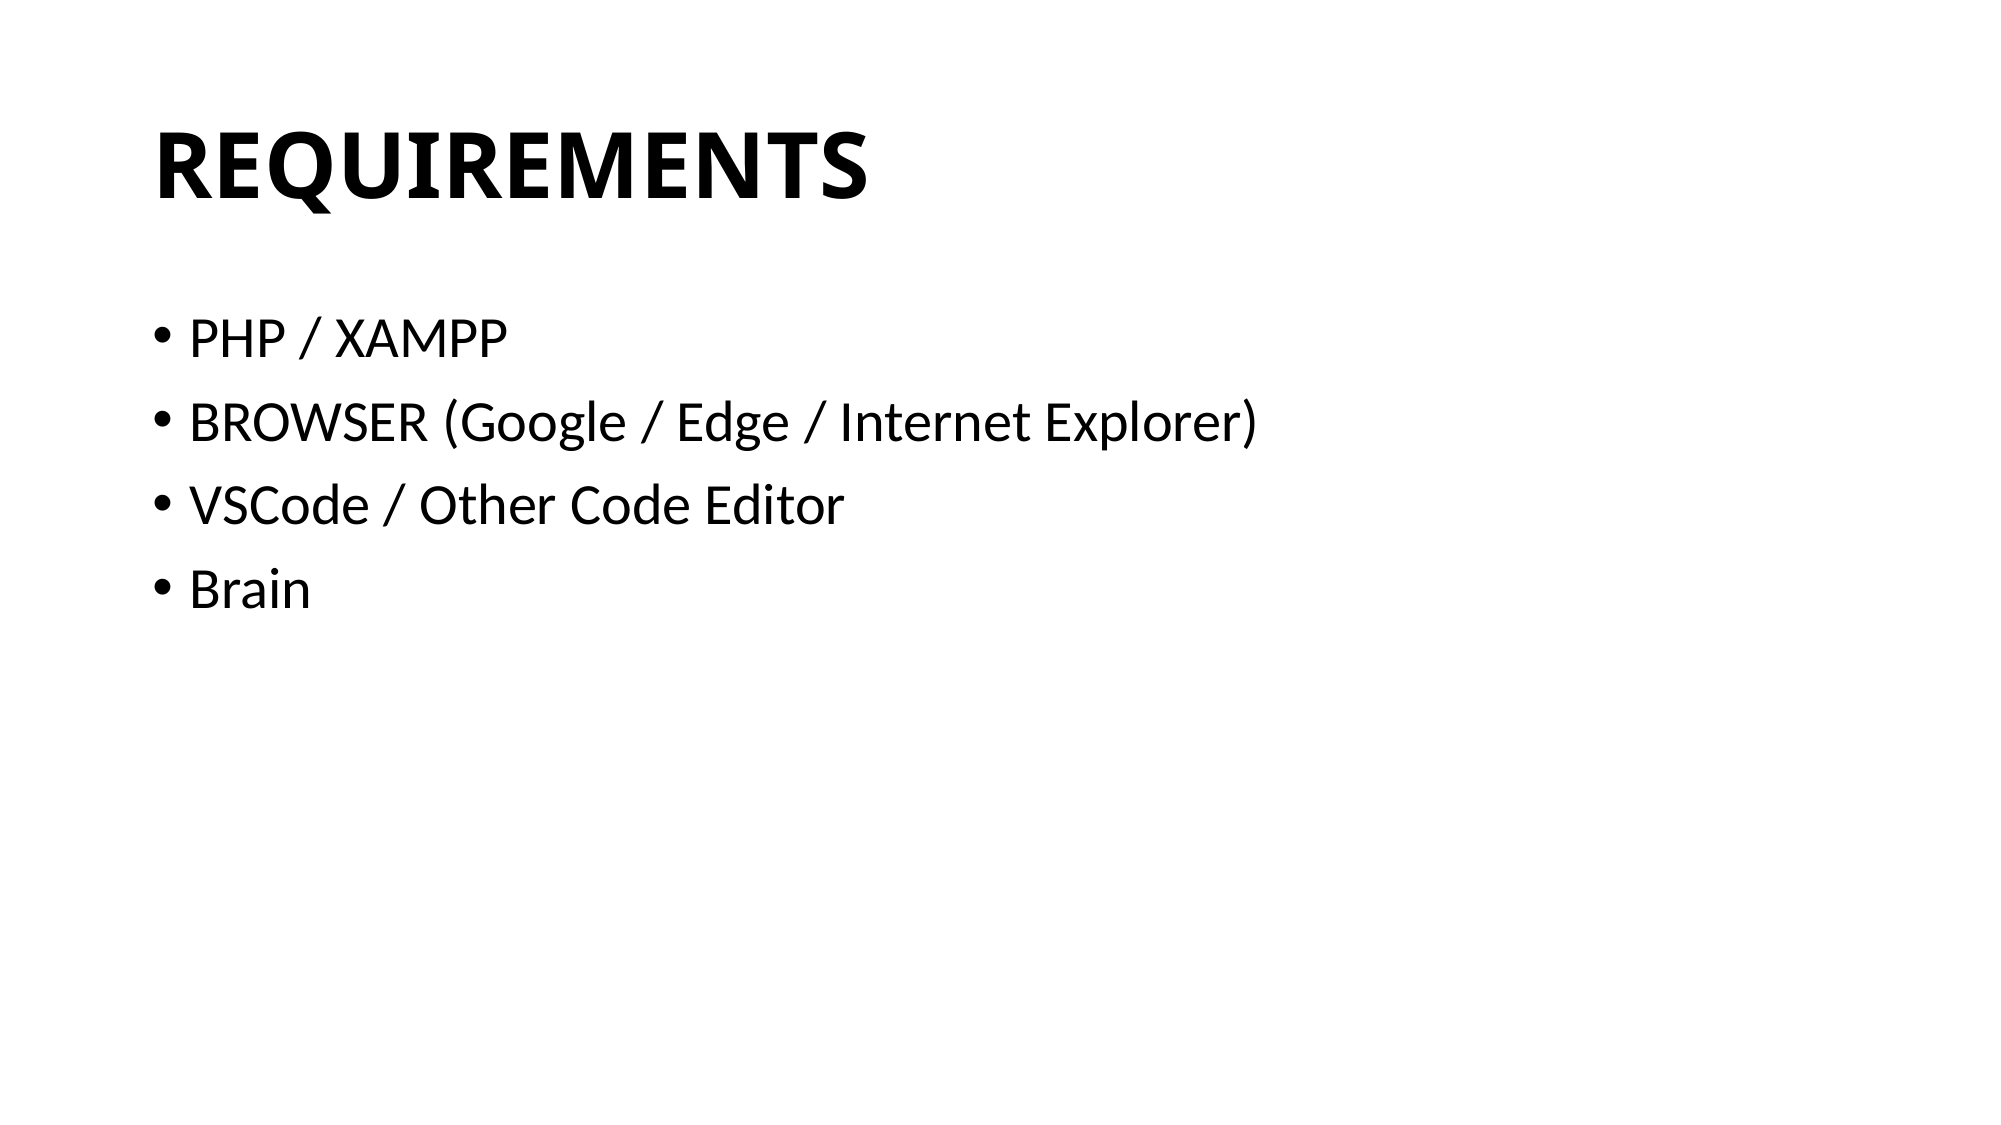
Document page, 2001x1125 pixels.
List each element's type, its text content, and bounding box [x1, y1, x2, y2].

title REQUIREMENTS [137, 59, 1863, 278]
list PHP / XAMPP BROWSER (Google / Edge / Internet Explorer) VSCode / Other Code Editor Brain [137, 299, 1863, 1014]
